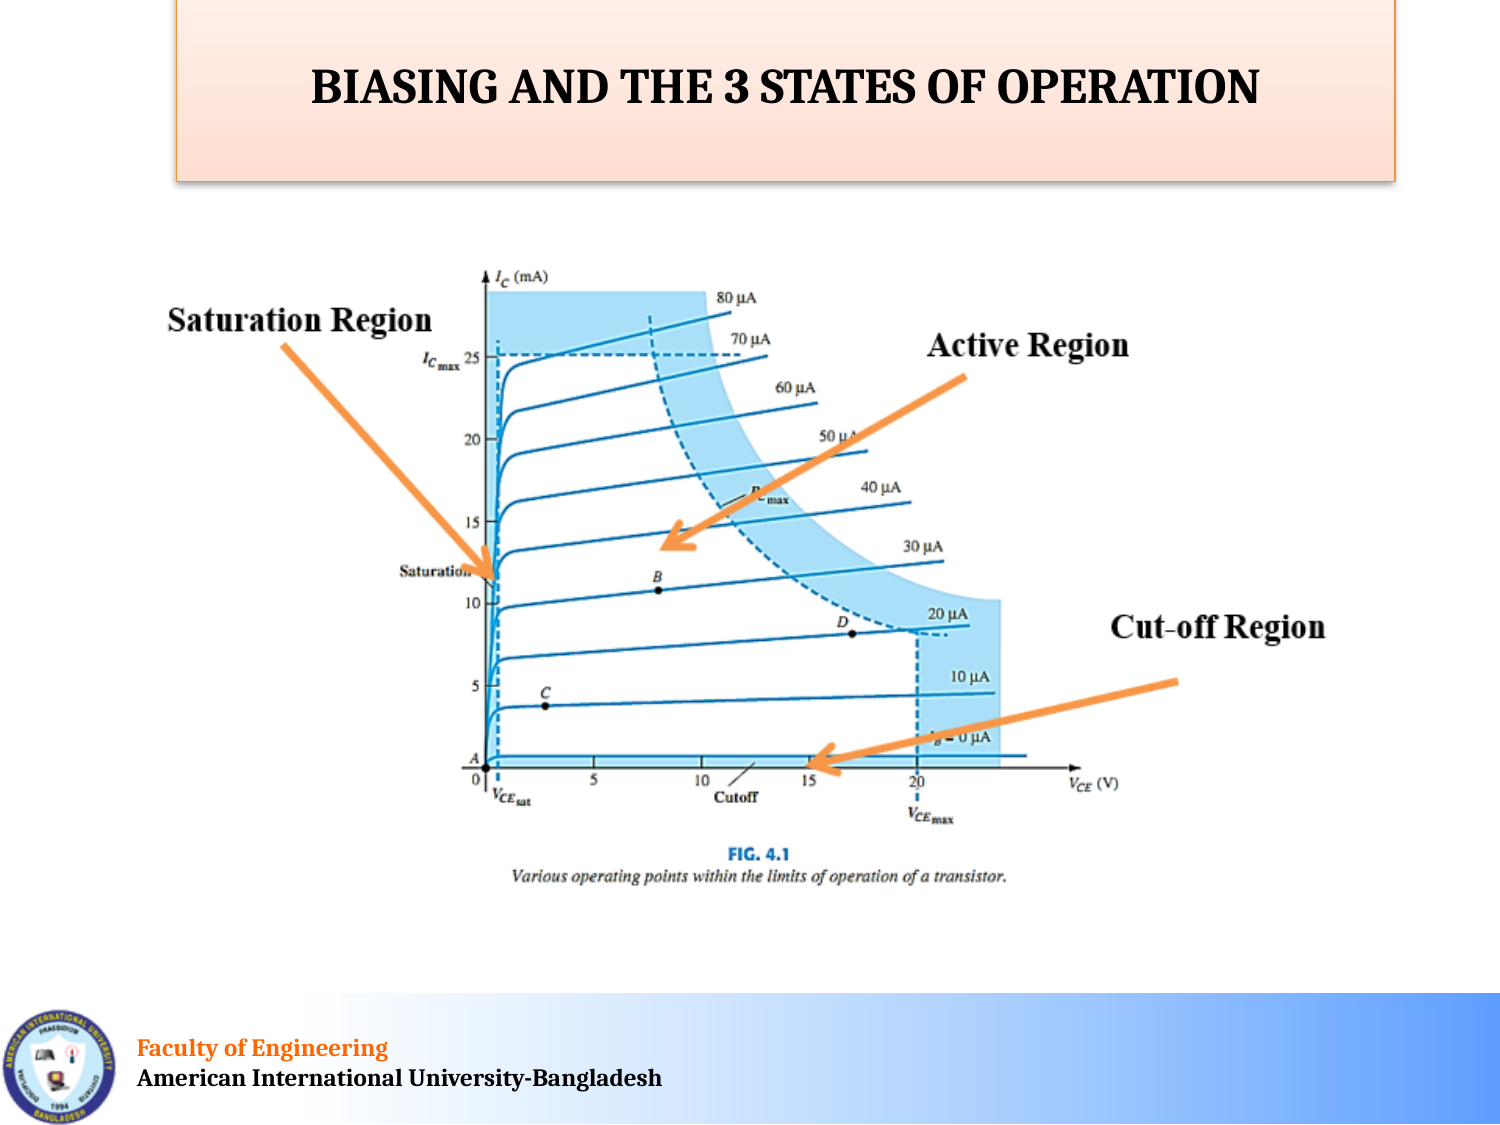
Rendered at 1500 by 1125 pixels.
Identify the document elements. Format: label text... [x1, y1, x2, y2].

picture [131, 211, 1369, 914]
picture [0, 1007, 119, 1125]
title BIASING AND THE 3 STATES OF OPERATION [176, 0, 1396, 182]
